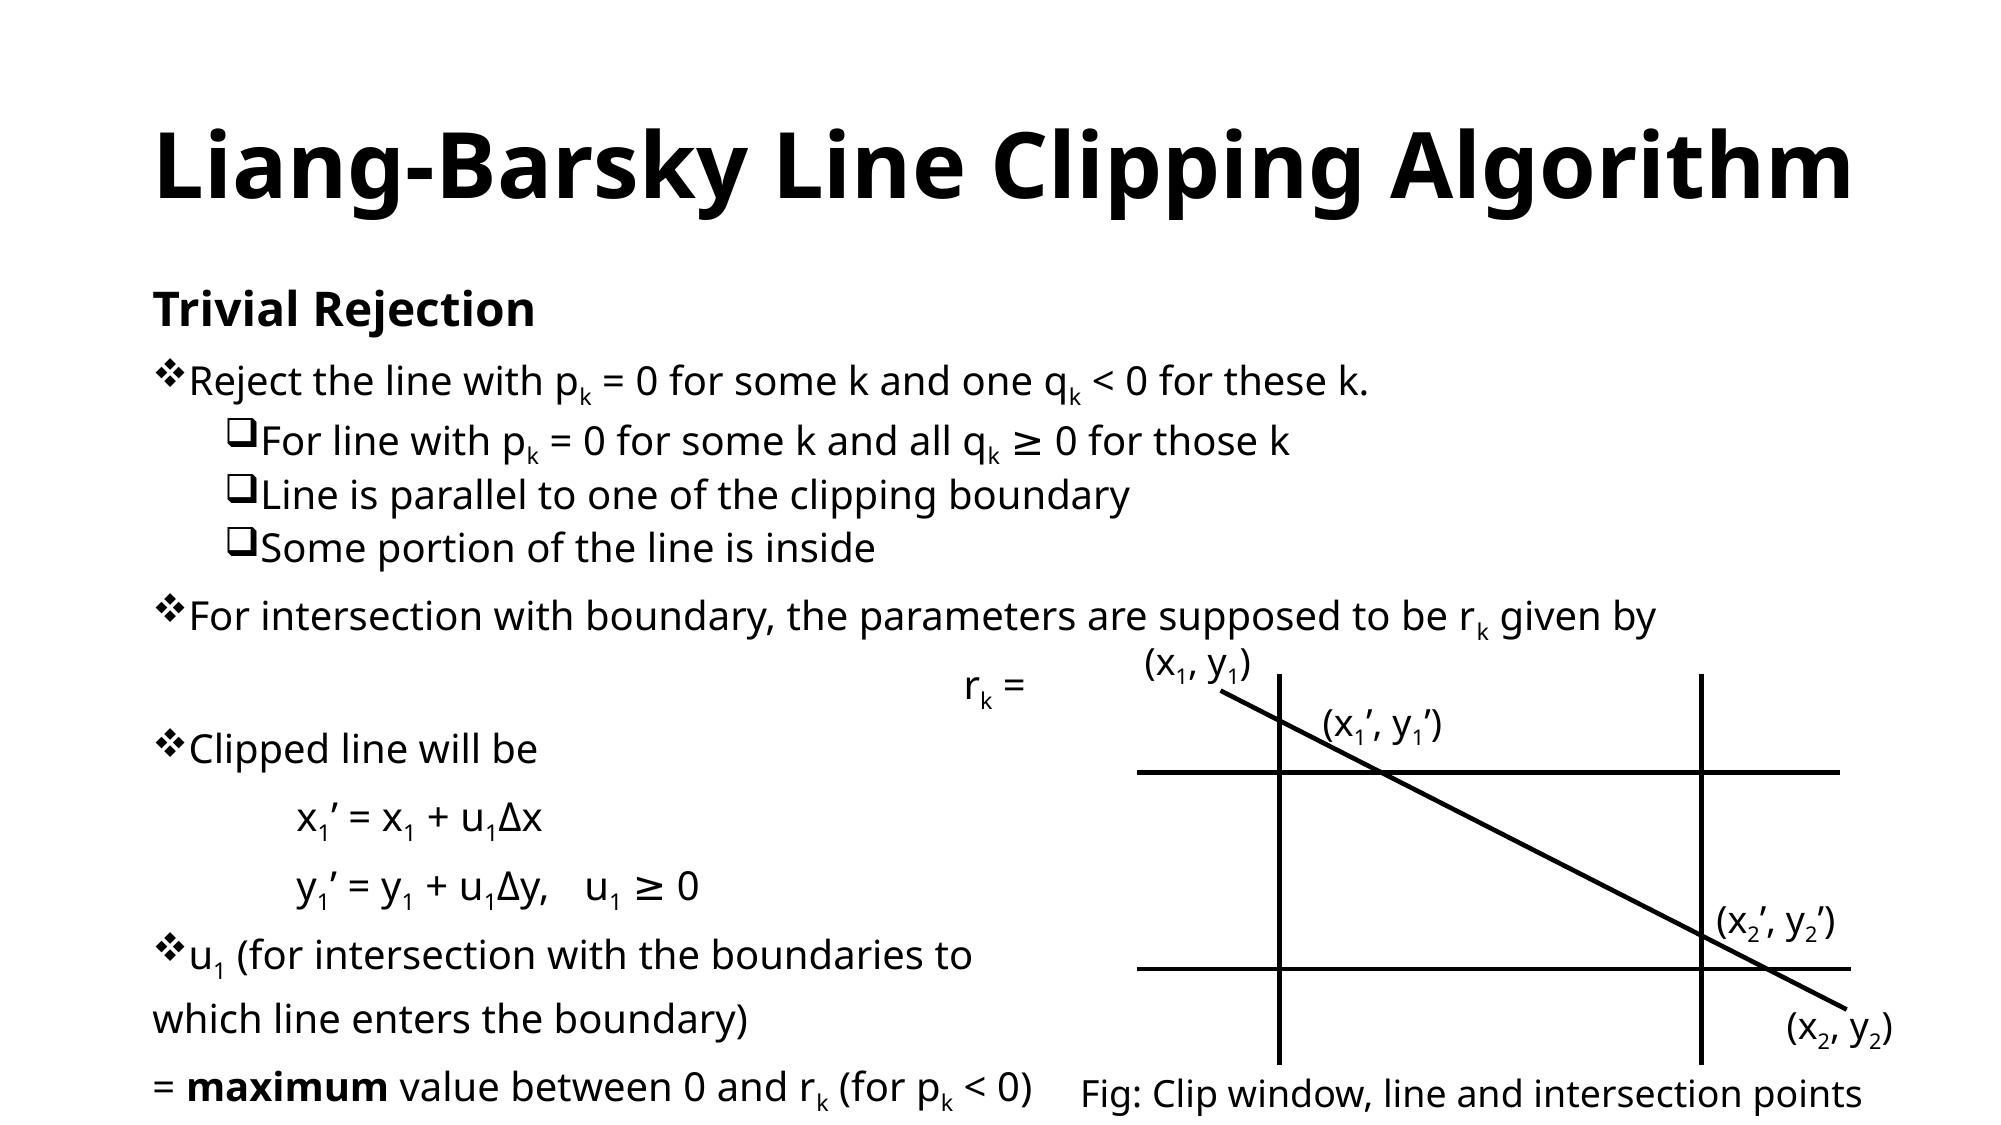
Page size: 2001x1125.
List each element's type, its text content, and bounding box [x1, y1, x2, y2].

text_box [1129, 630, 1967, 1066]
text_box Fig: Clip window, line and intersection points [1065, 1062, 1956, 1123]
title Liang-Barsky Line Clipping Algorithm [137, 59, 1883, 278]
